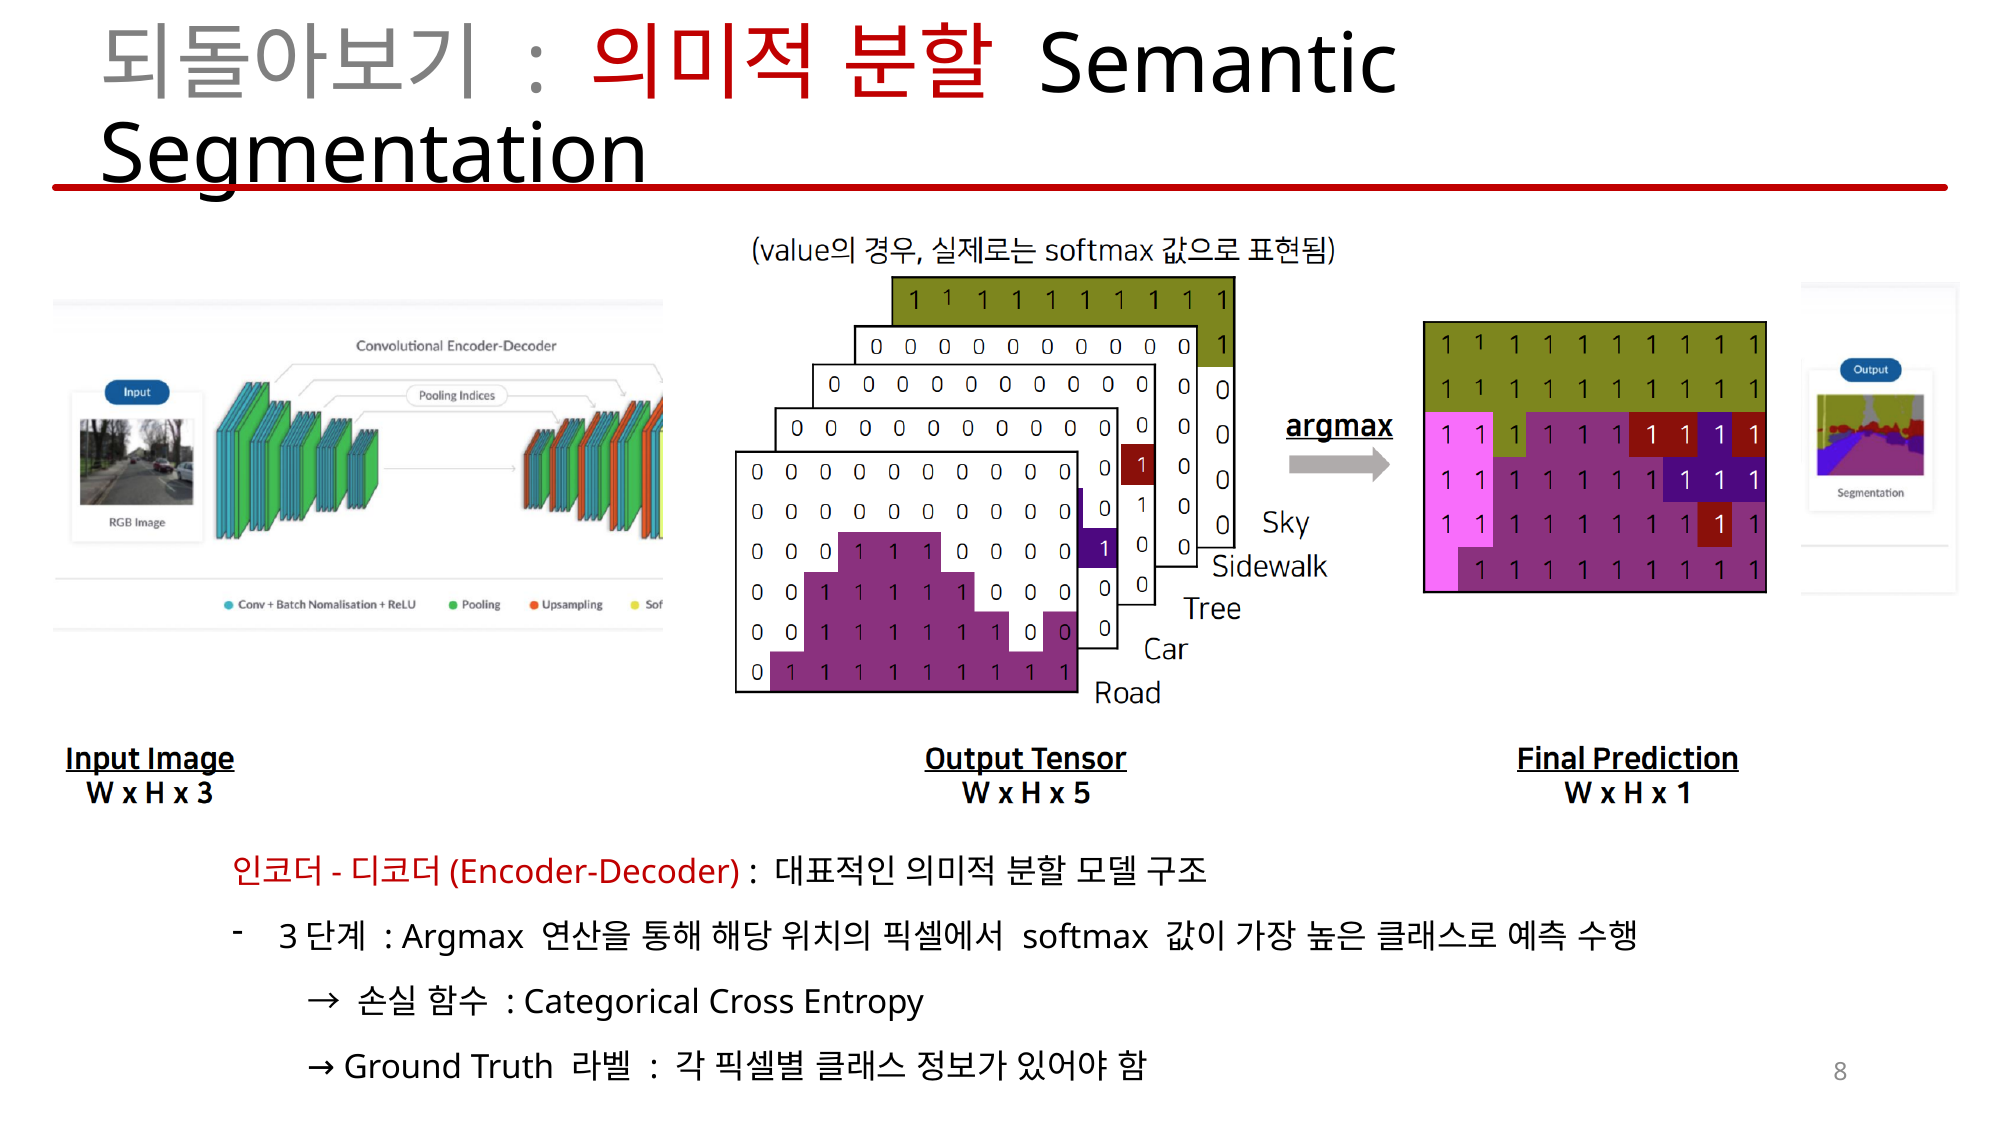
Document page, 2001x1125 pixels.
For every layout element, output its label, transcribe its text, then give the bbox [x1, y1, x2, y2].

text_box 되돌아보기 : 의미적 분할 Semantic Segmentation [85, 2, 1915, 184]
slide_number 8 [1412, 1042, 1863, 1103]
picture [34, 217, 1966, 813]
text_box 인코더-디코더(Encoder-Decoder) : 대표적인 의미적 분할 모델 구조 3단계 : Argmax 연산을 통해 해당 위치의 픽셀에서 softmax 값이 가장 높은 클래스로 예측 수행 → 손실 함수 : Categorical Cross Entropy → Ground Truth 라벨 : 각 픽셀별 클래스 정보가 있어야 함 [217, 842, 1783, 1093]
text_box 되돌아보기 : 의미적 분할 Semantic Segmentation [85, 191, 1915, 217]
